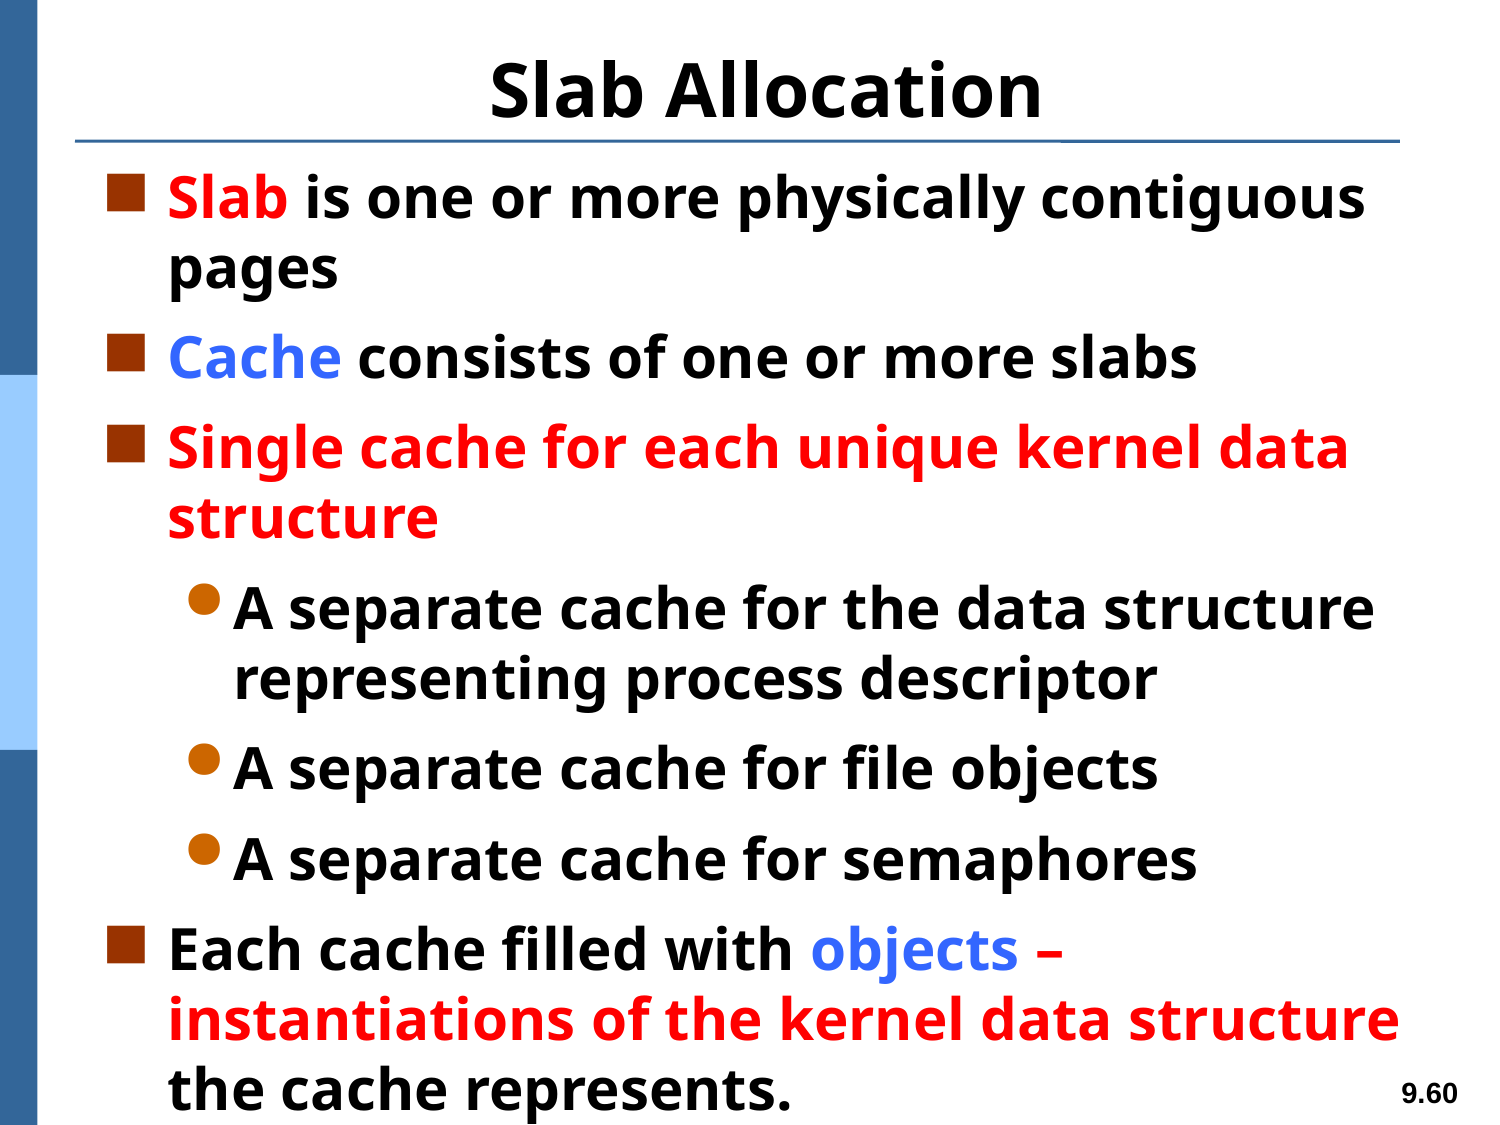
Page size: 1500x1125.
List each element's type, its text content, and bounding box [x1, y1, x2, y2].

list Slab is one or more physically contiguous pages Cache consists of one or more slabs Single cache for each unique kernel data structure A separate cache for the data structure representing process descriptor A separate cache for file objects A separate cache for semaphores Each cache filled with objects – instantiations of the kernel data structure the cache represents. [96, 152, 1447, 896]
title Slab Allocation [92, 45, 1443, 141]
